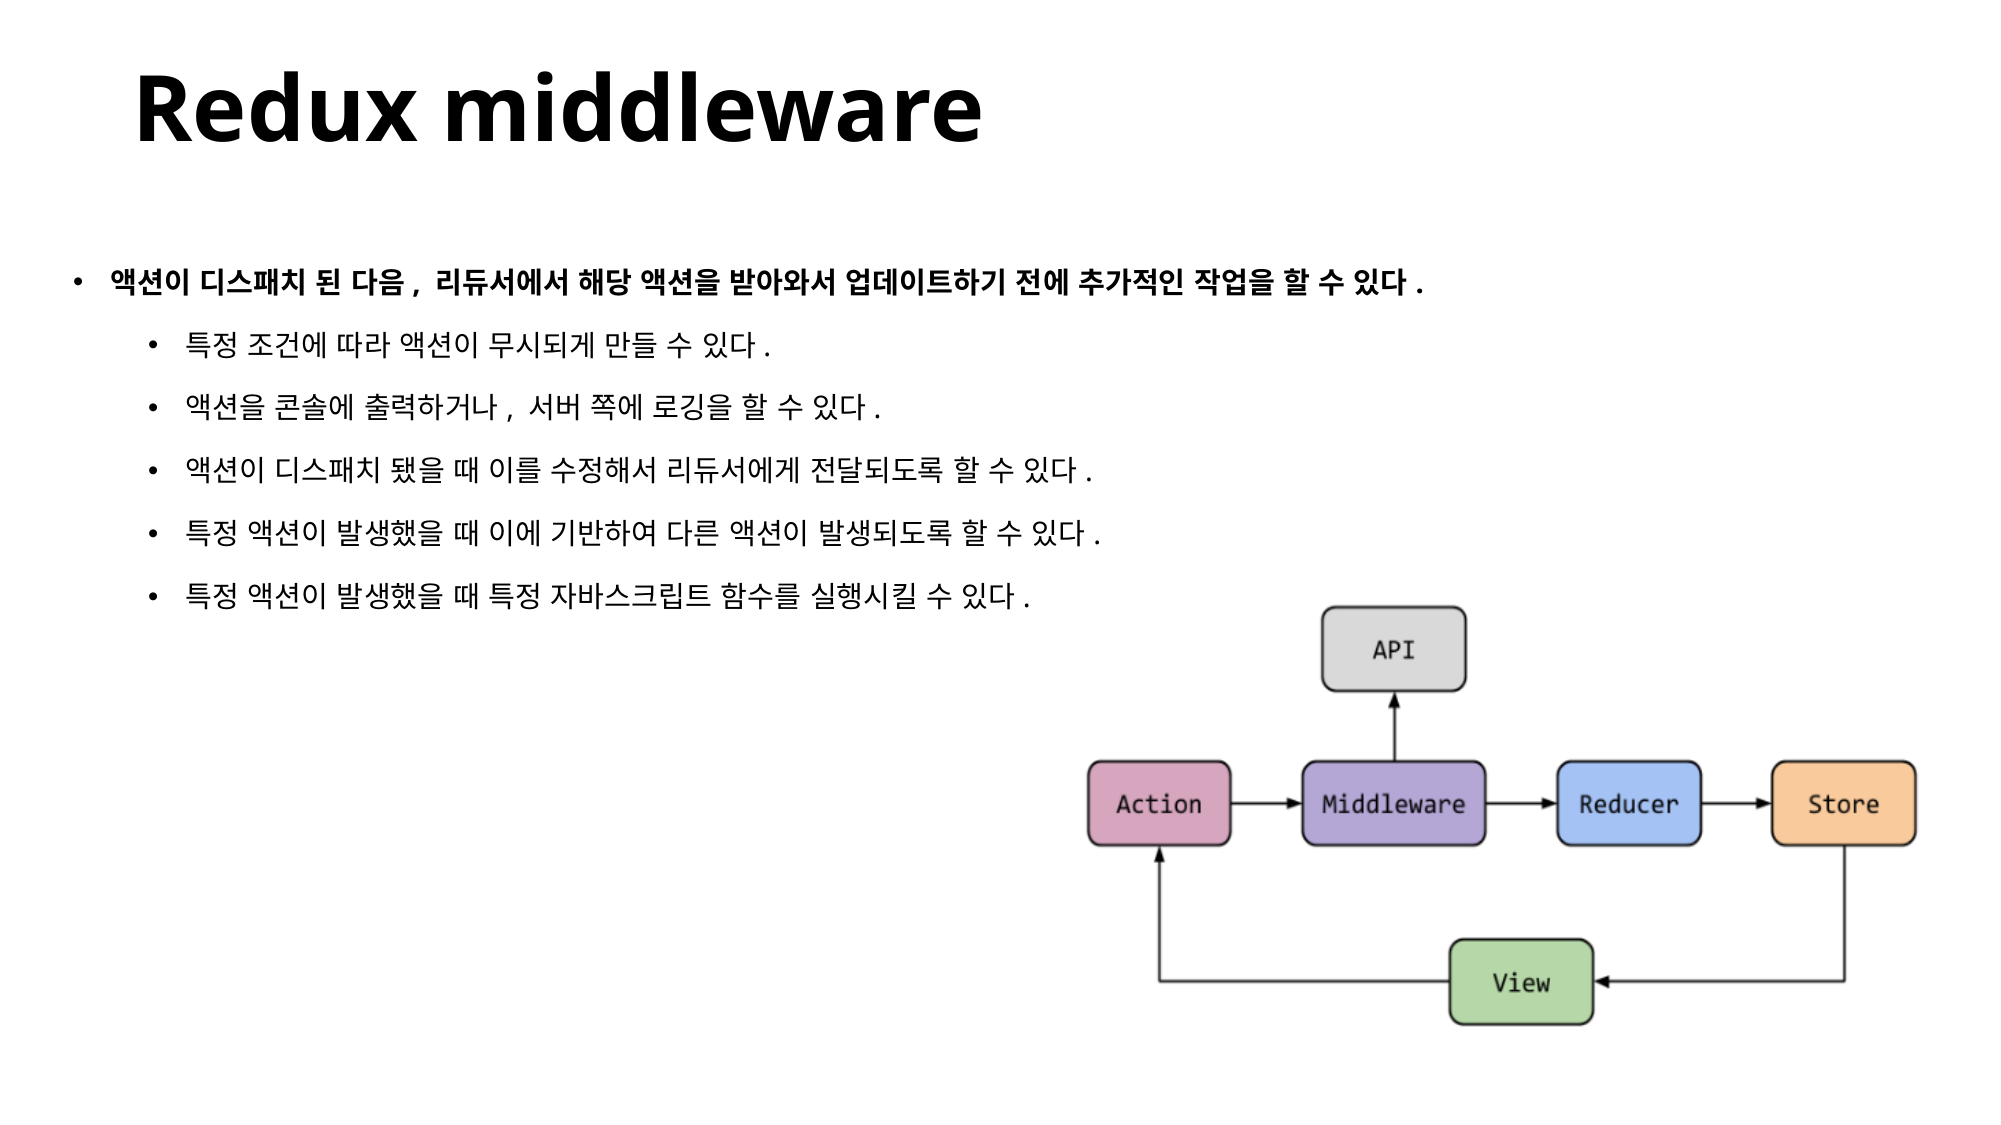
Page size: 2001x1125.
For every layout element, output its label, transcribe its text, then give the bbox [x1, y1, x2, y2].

list 액션이 디스패치 된 다음, 리듀서에서 해당 액션을 받아와서 업데이트하기 전에 추가적인 작업을 할 수 있다. 특정 조건에 따라 액션이 무시되게 만들 수 있다. 액션을 콘솔에 출력하거나, 서버 쪽에 로깅을 할 수 있다. 액션이 디스패치 됐을 때 이를 수정해서 리듀서에게 전달되도록 할 수 있다. 특정 액션이 발생했을 때 이에 기반하여 다른 액션이 발생되도록 할 수 있다. 특정 액션이 발생했을 때 특정 자바스크립트 함수를 실행시킬 수 있다. [58, 239, 1843, 602]
title Redux middleware [117, 49, 1843, 175]
picture [1035, 562, 1980, 1082]
